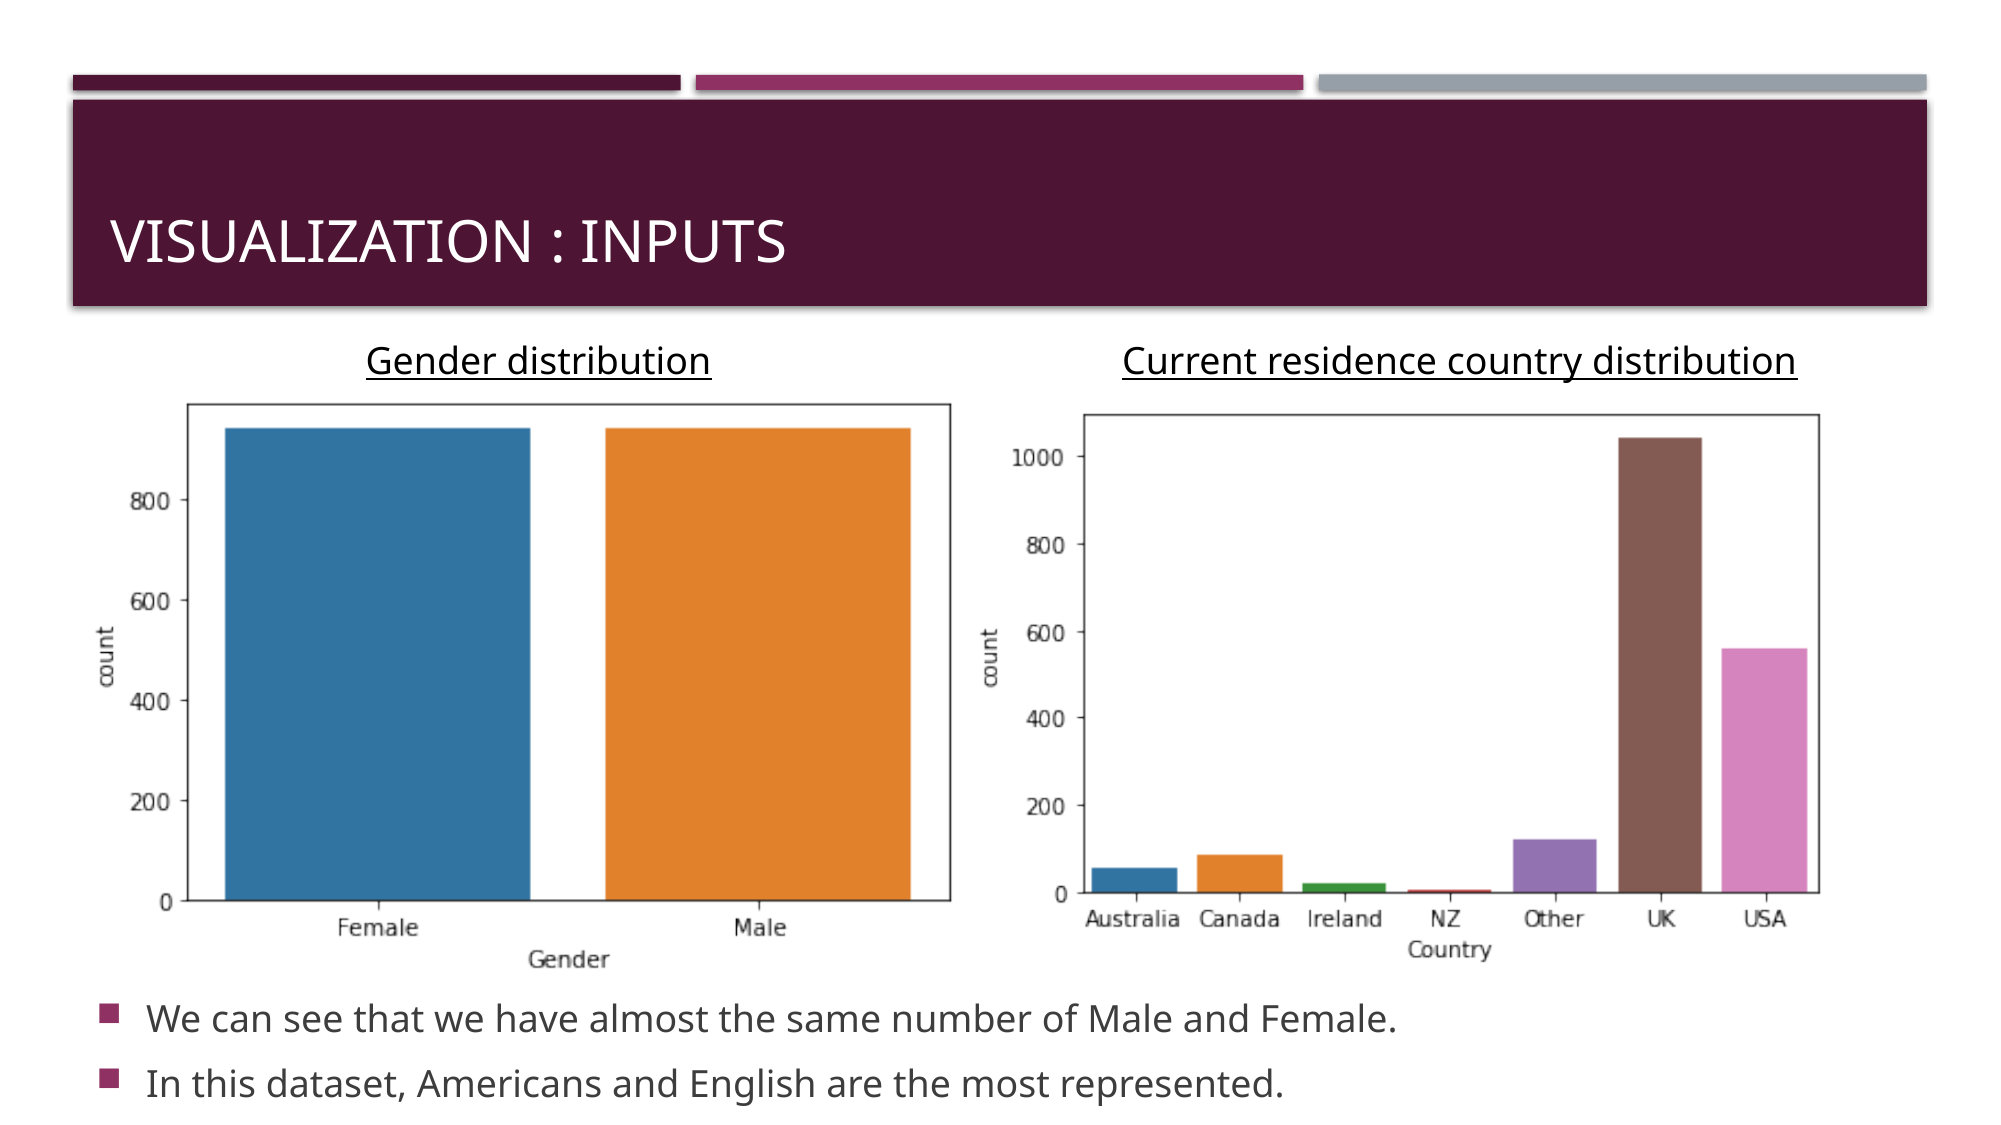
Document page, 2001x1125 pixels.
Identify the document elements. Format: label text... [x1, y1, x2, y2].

title Visualization : INputs [95, 119, 1905, 282]
picture [80, 389, 1833, 987]
text_box Current residence country distribution [1135, 329, 1832, 390]
text_box Gender distribution [350, 329, 1135, 390]
list We can see that we have almost the same number of Male and Female. In this dataset, Americans and English are the most represented. [80, 975, 2000, 1125]
